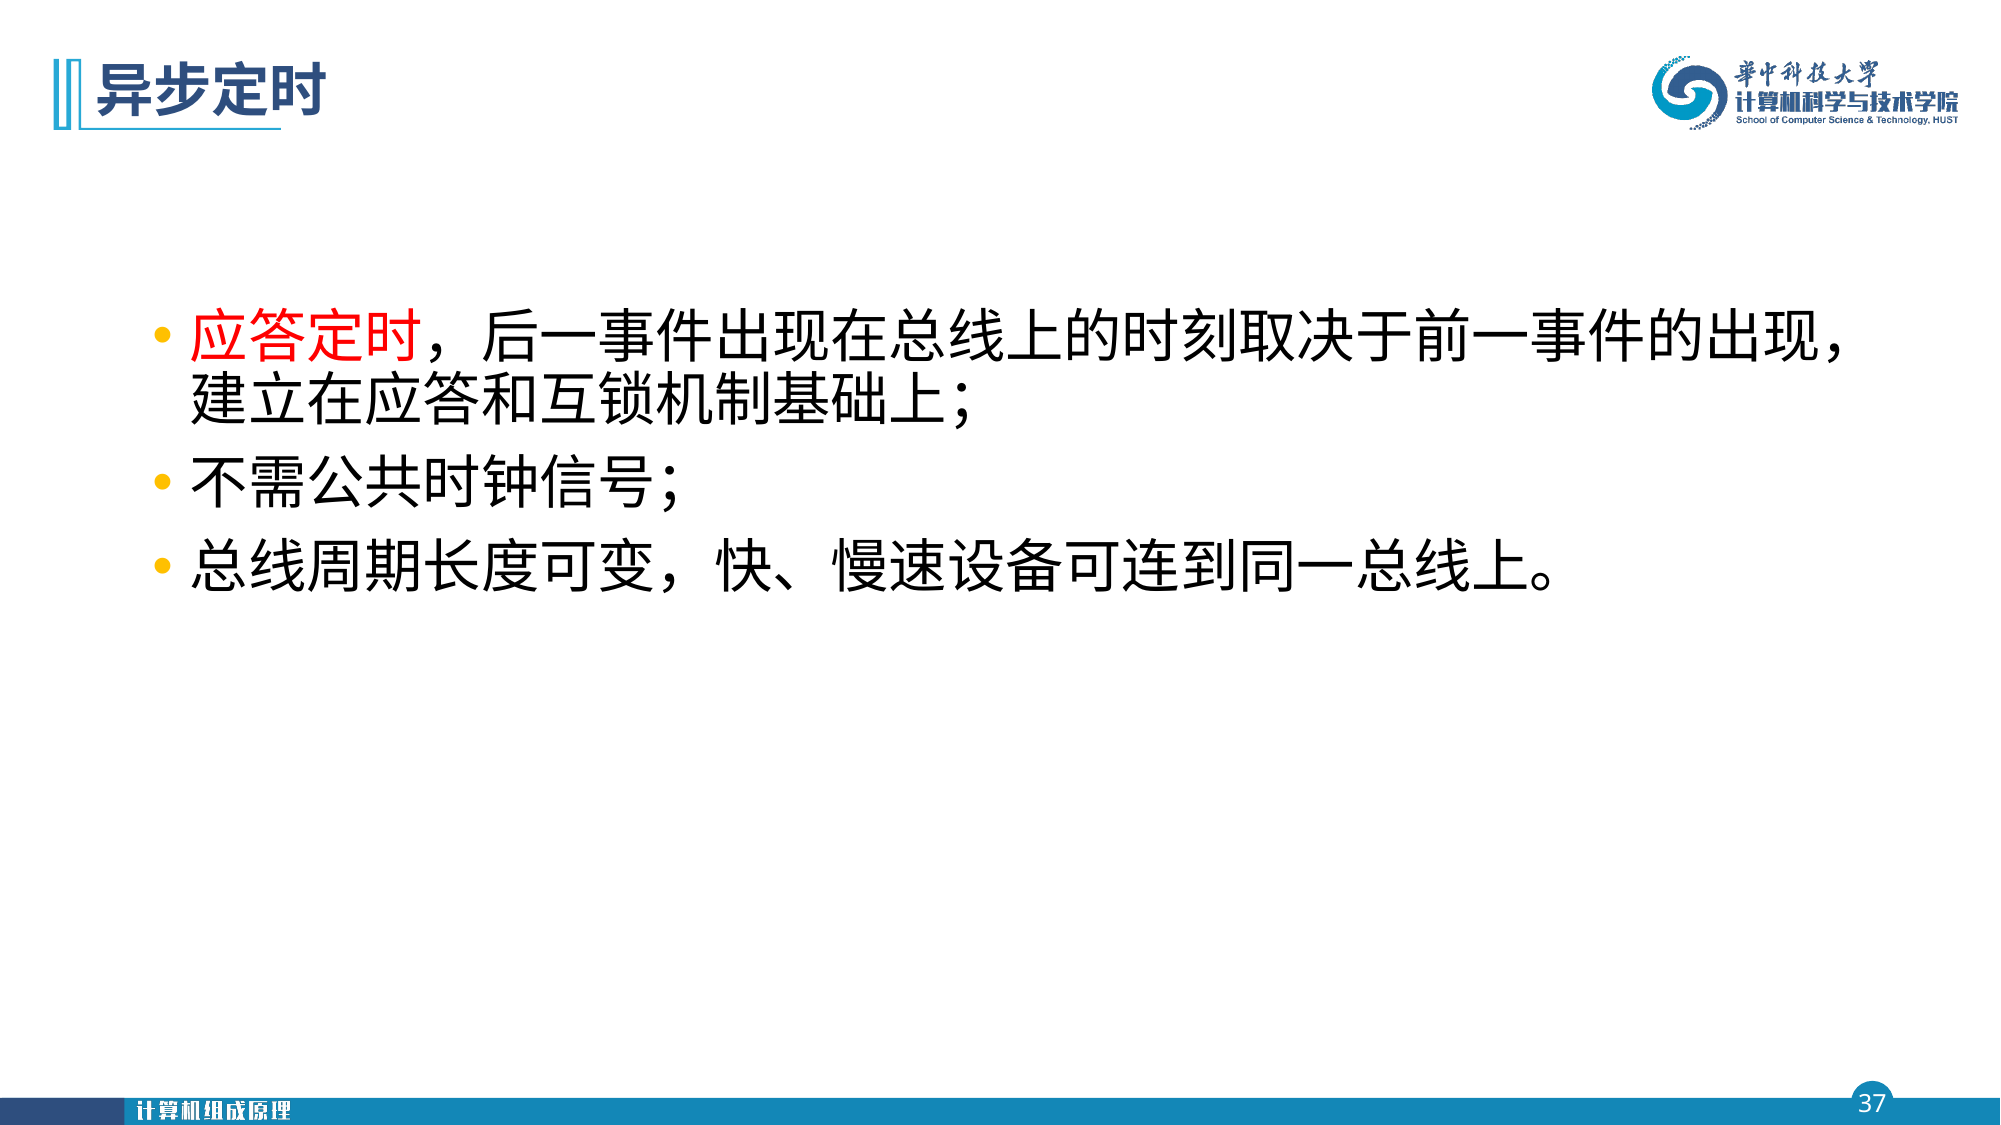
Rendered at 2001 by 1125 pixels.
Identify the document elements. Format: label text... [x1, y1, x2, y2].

picture [1805, 56, 1958, 130]
list 应答定时，后一事件出现在总线上的时刻取决于前一事件的出现，建立在应答和互锁机制基础上； 不需公共时钟信号； 总线周期长度可变，快、慢速设备可连到同一总线上。 [137, 299, 1863, 1014]
title 异步定时 [80, 42, 1805, 144]
